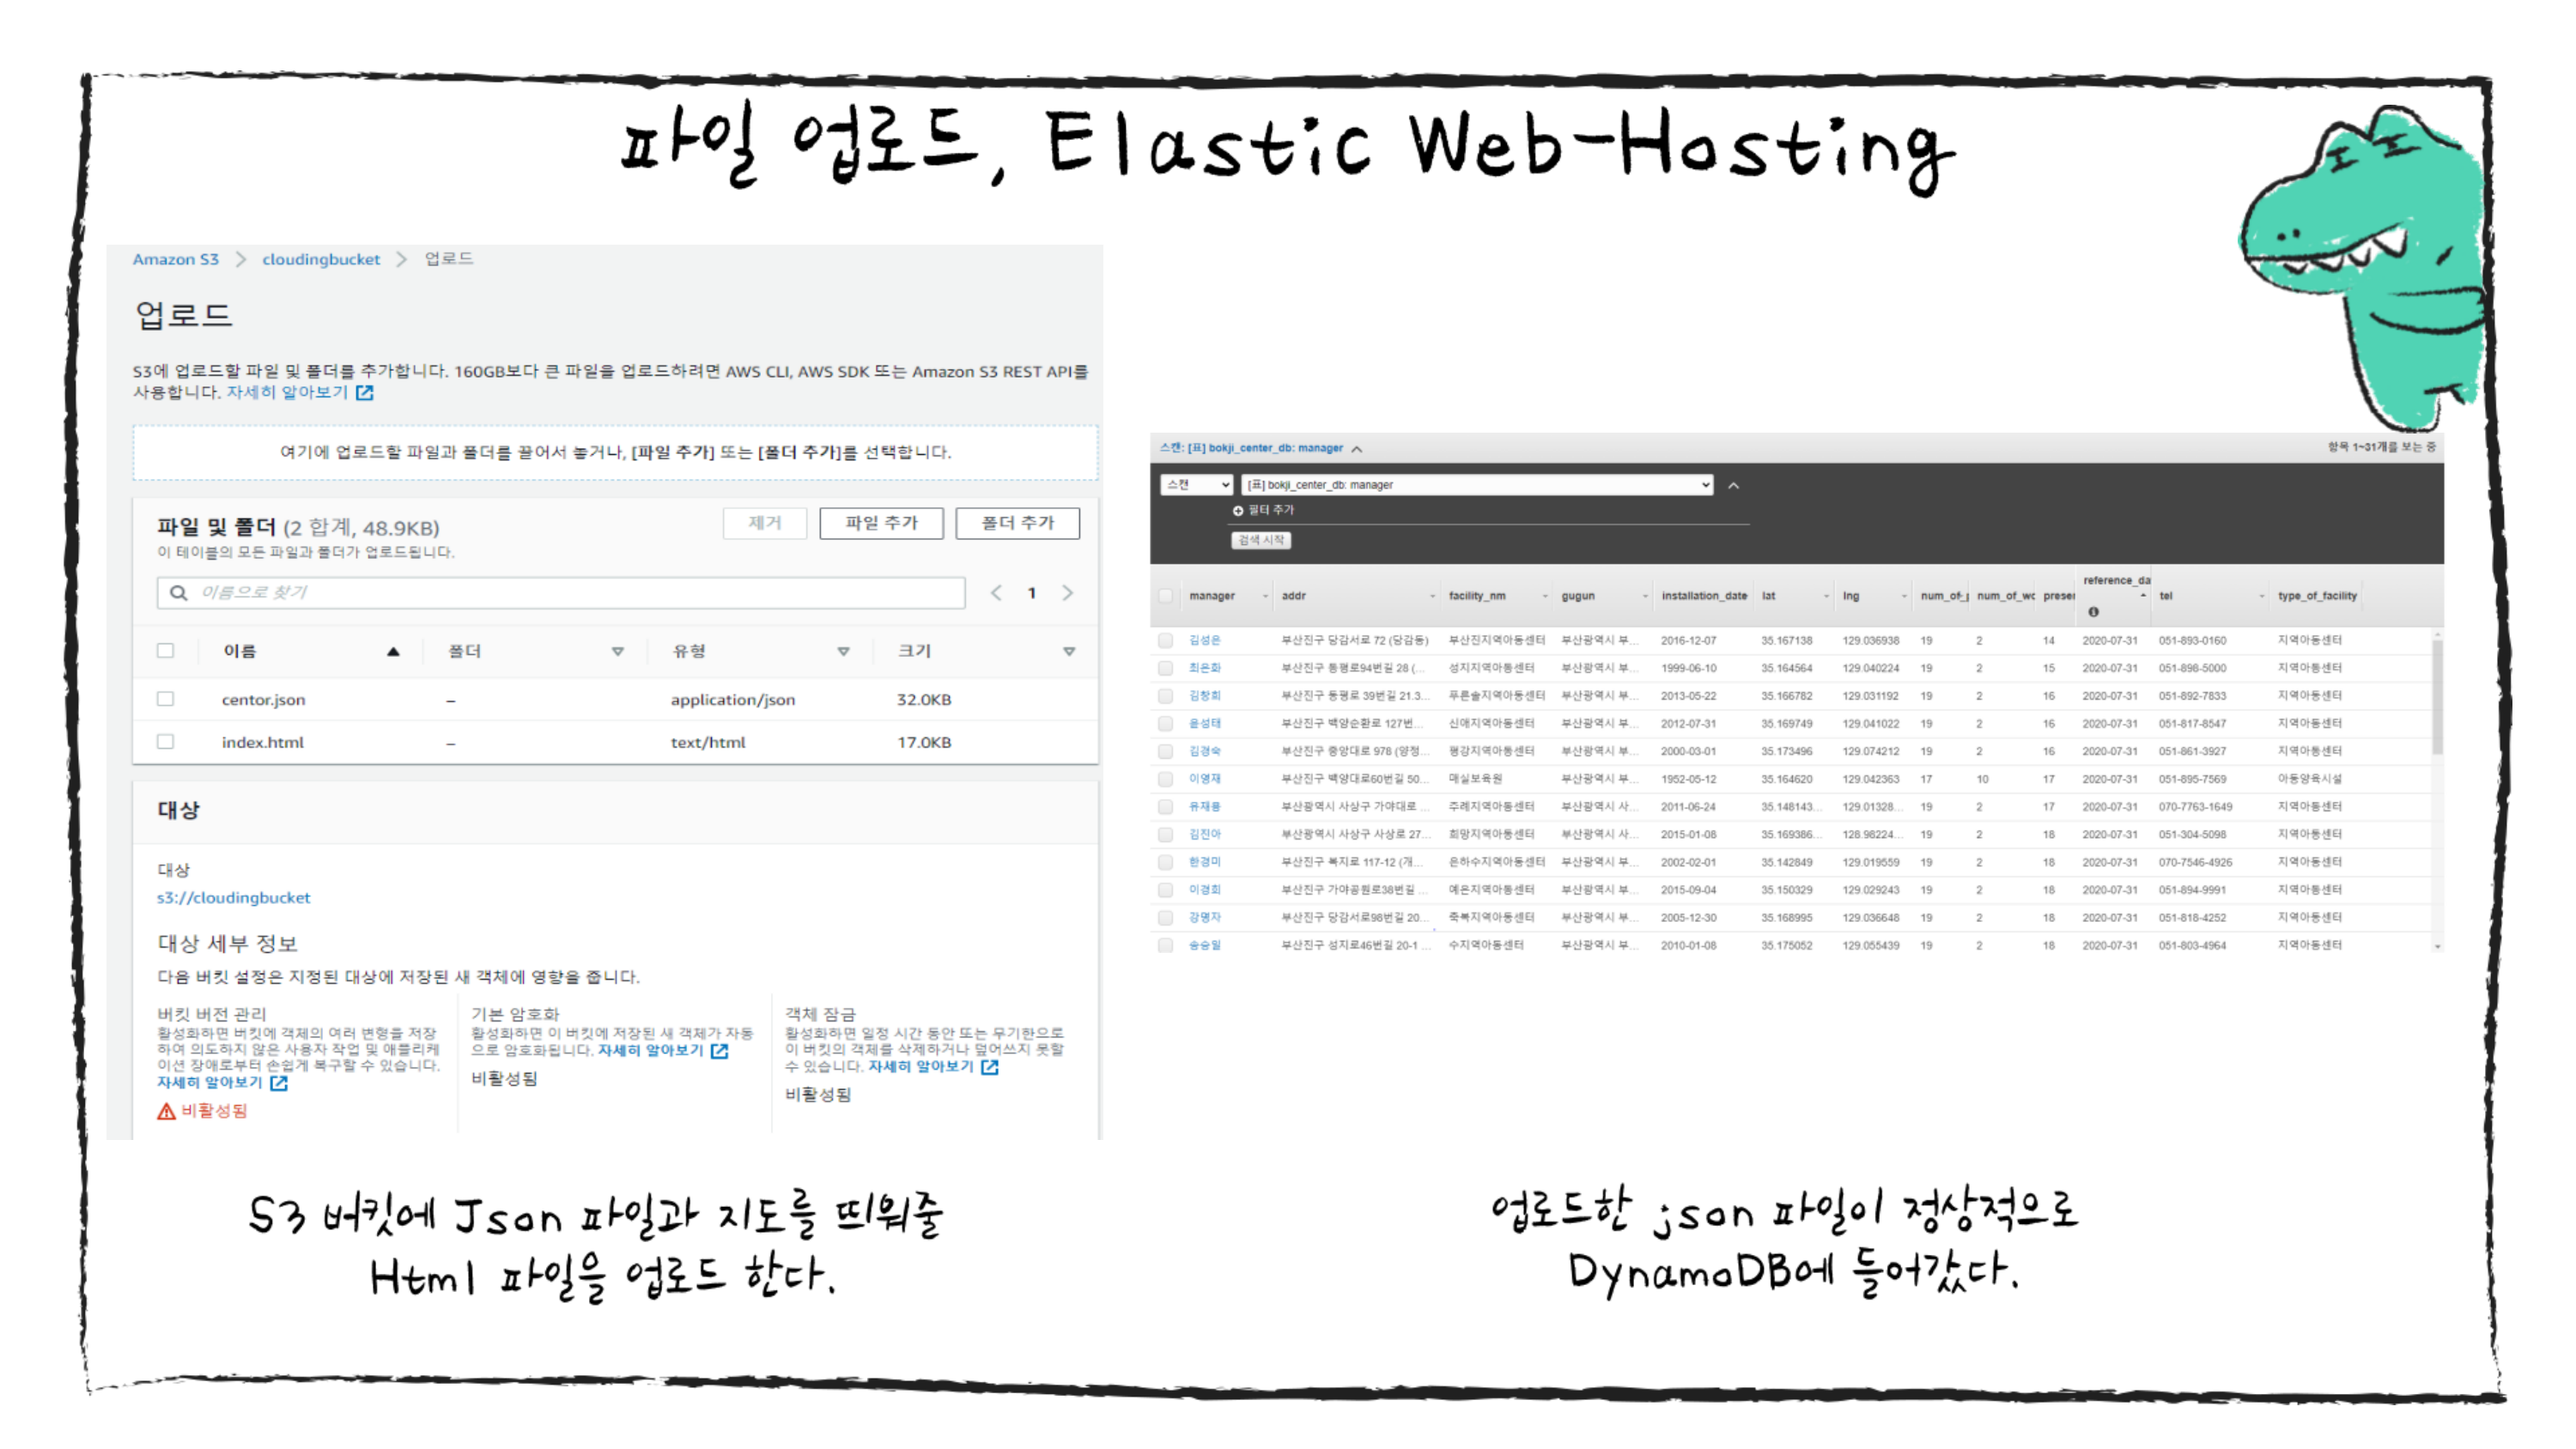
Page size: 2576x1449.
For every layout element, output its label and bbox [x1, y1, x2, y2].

text_box [63, 70, 2513, 1406]
picture [519, 55, 2005, 244]
picture [157, 1169, 987, 1331]
text_box [2238, 105, 2492, 433]
text_box [1143, 432, 2447, 953]
picture [1348, 1163, 2123, 1325]
text_box [106, 245, 1104, 1141]
